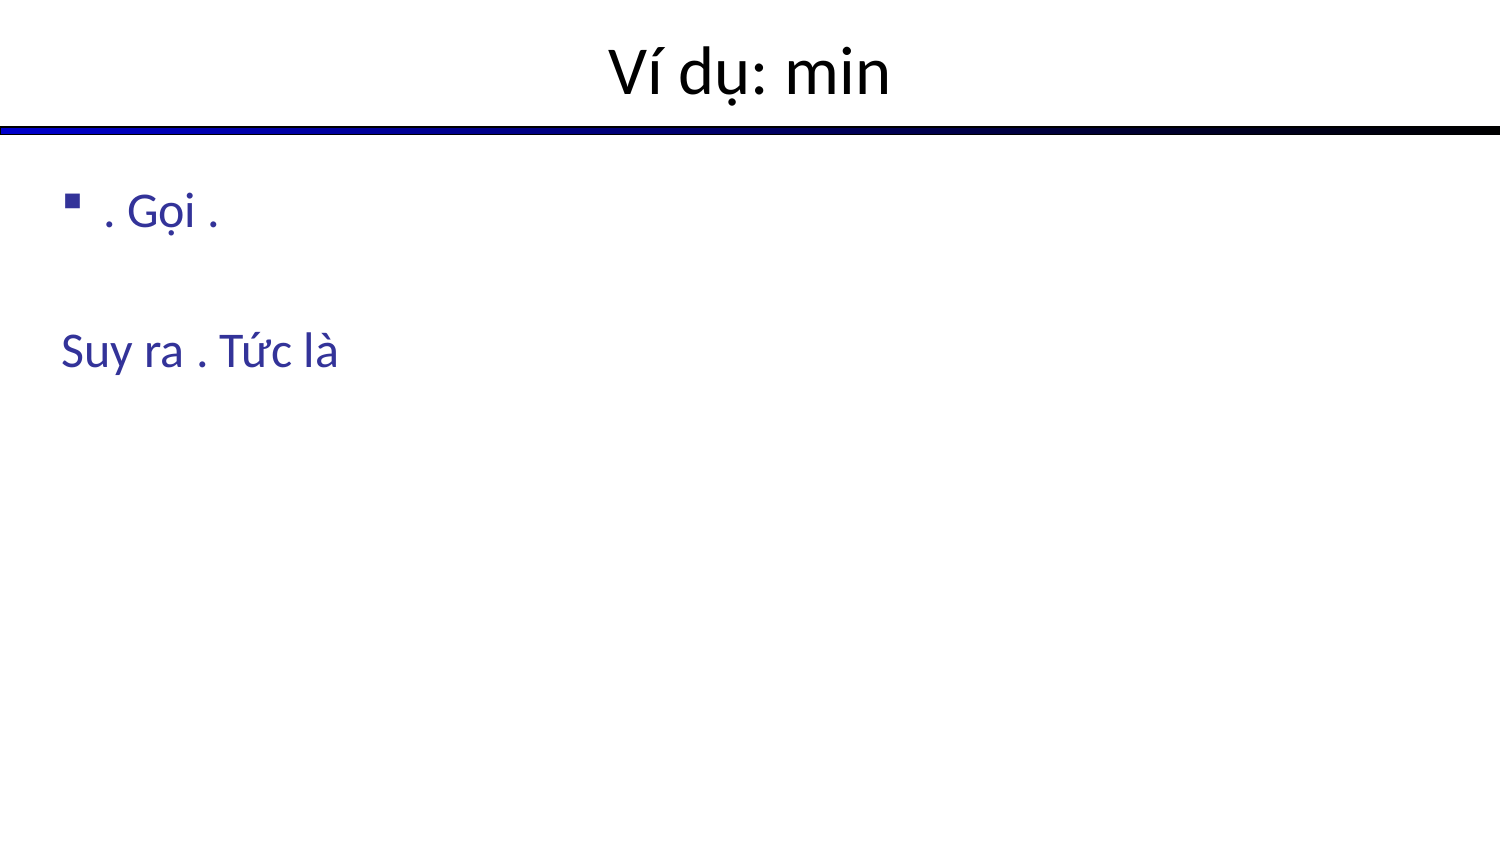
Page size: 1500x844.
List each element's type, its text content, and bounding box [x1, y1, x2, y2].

title Ví dụ: min [0, 0, 1500, 138]
